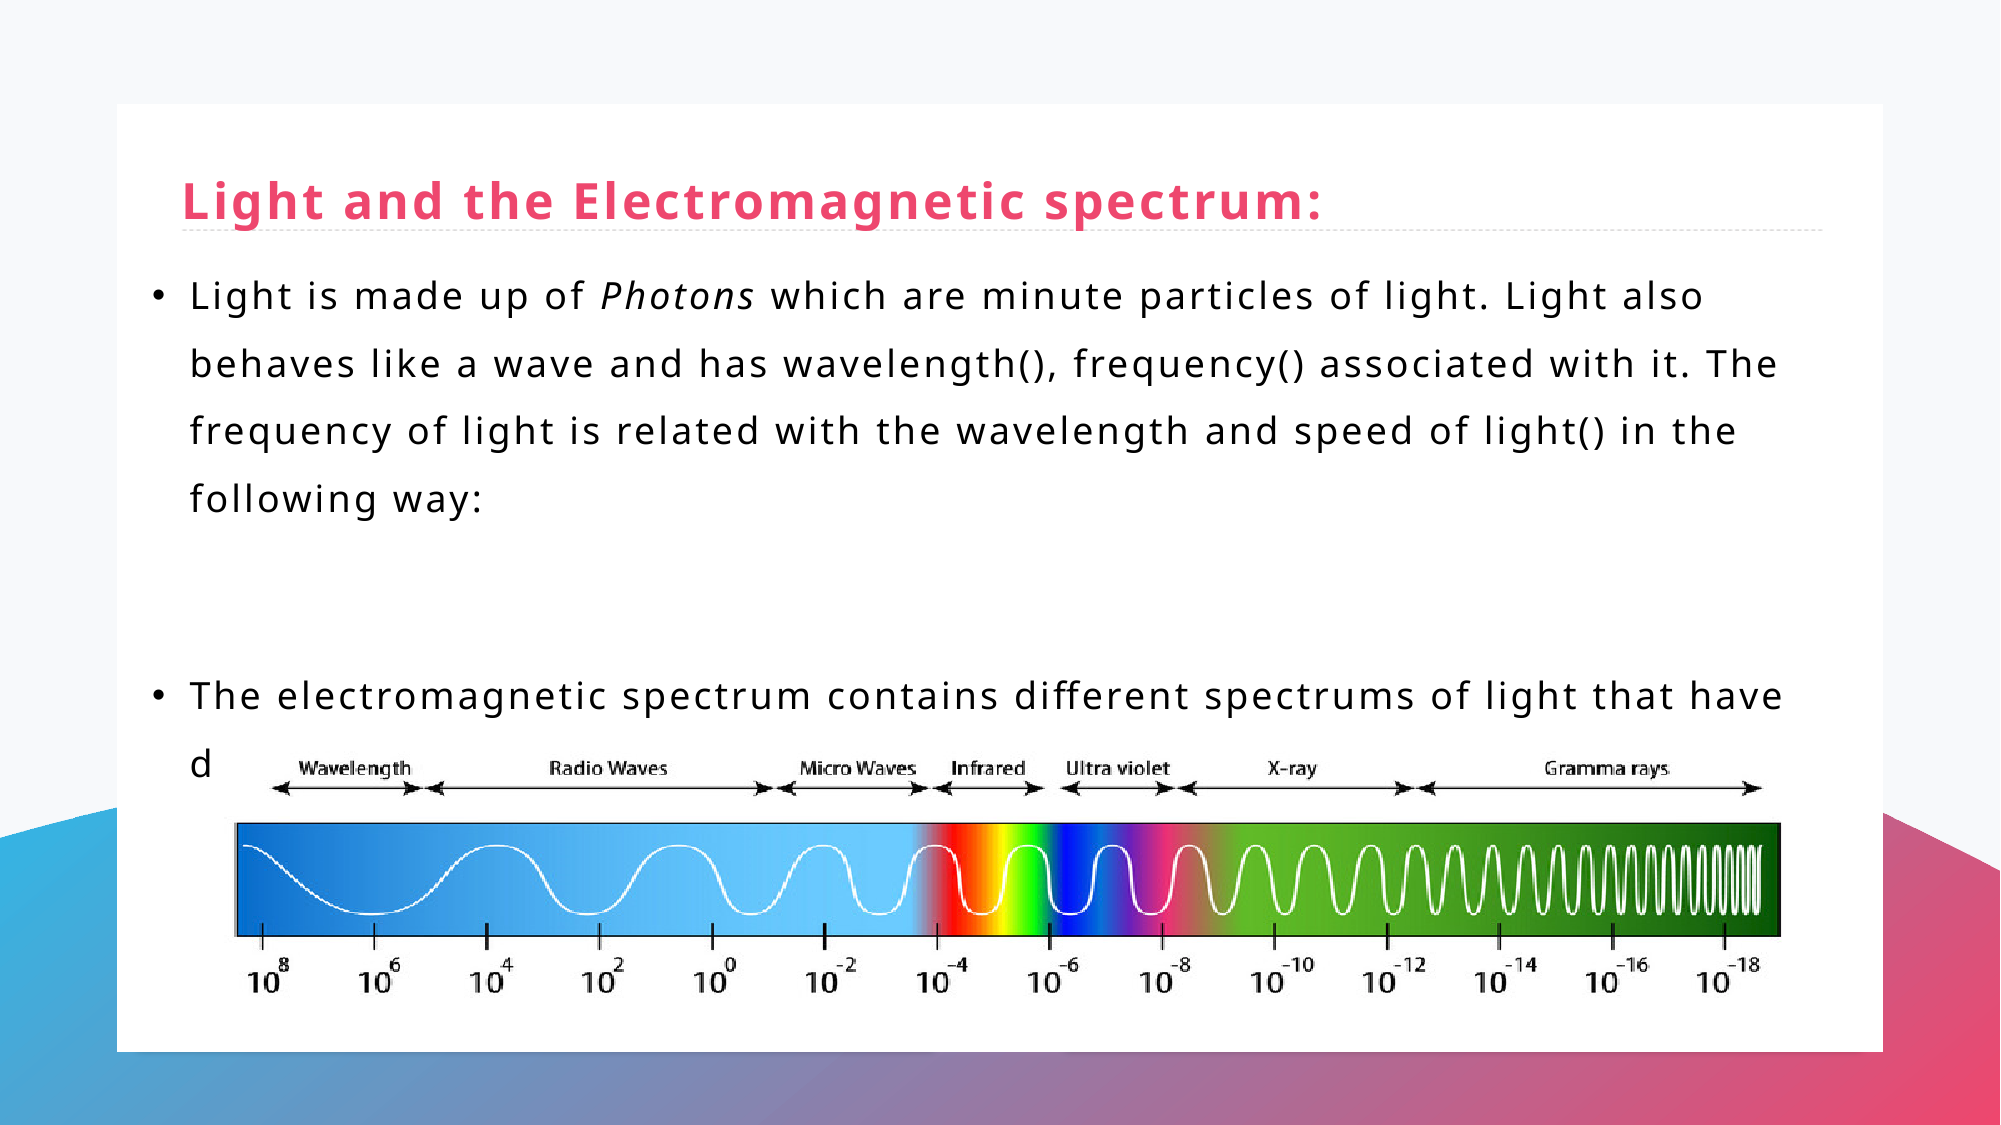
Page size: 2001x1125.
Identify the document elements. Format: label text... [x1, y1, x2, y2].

picture [117, 104, 1883, 1052]
title Light and the Electromagnetic spectrum: [166, 71, 1892, 336]
